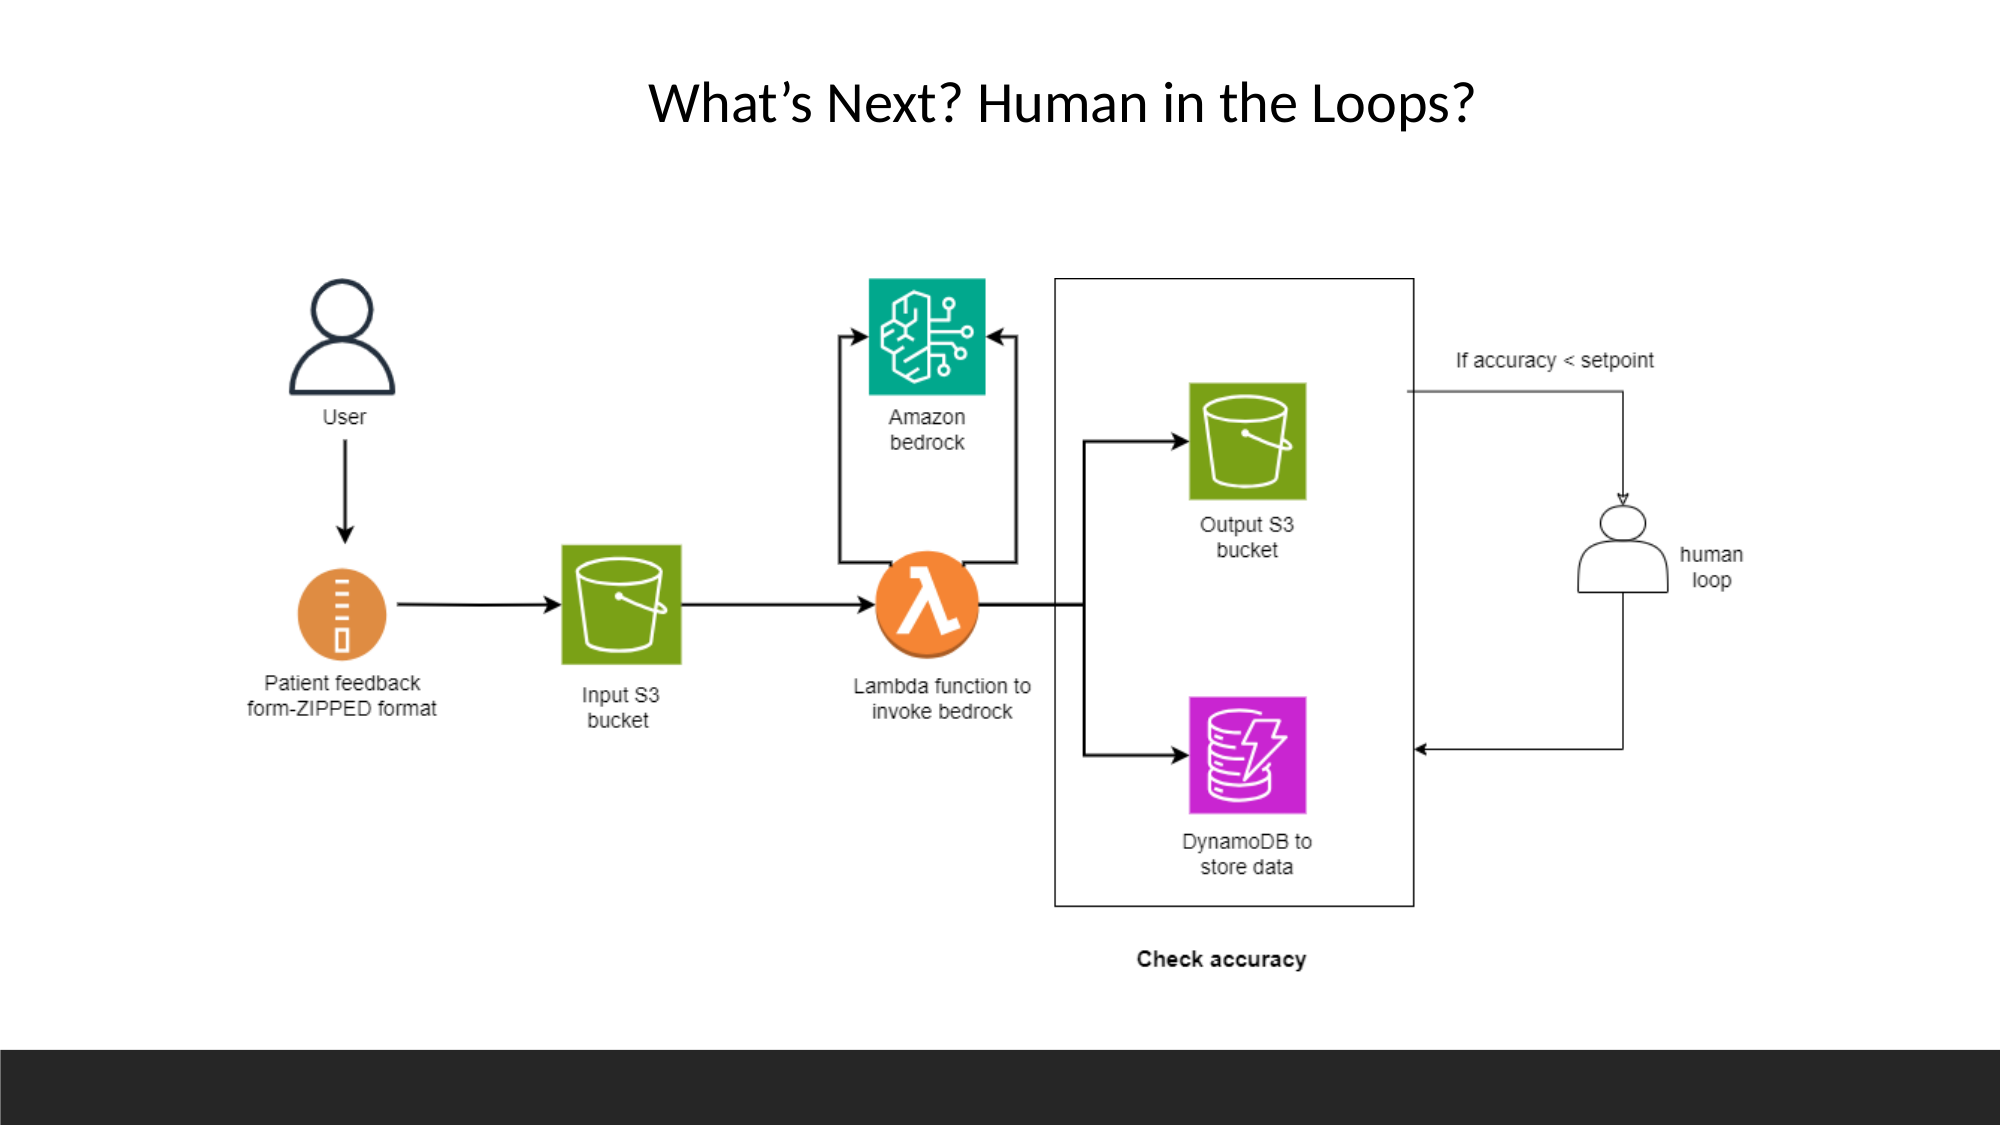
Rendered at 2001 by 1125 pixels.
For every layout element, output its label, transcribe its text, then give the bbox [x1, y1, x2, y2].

picture [242, 277, 1758, 983]
text_box What’s Next? Human in the Loops? [634, 57, 1502, 142]
